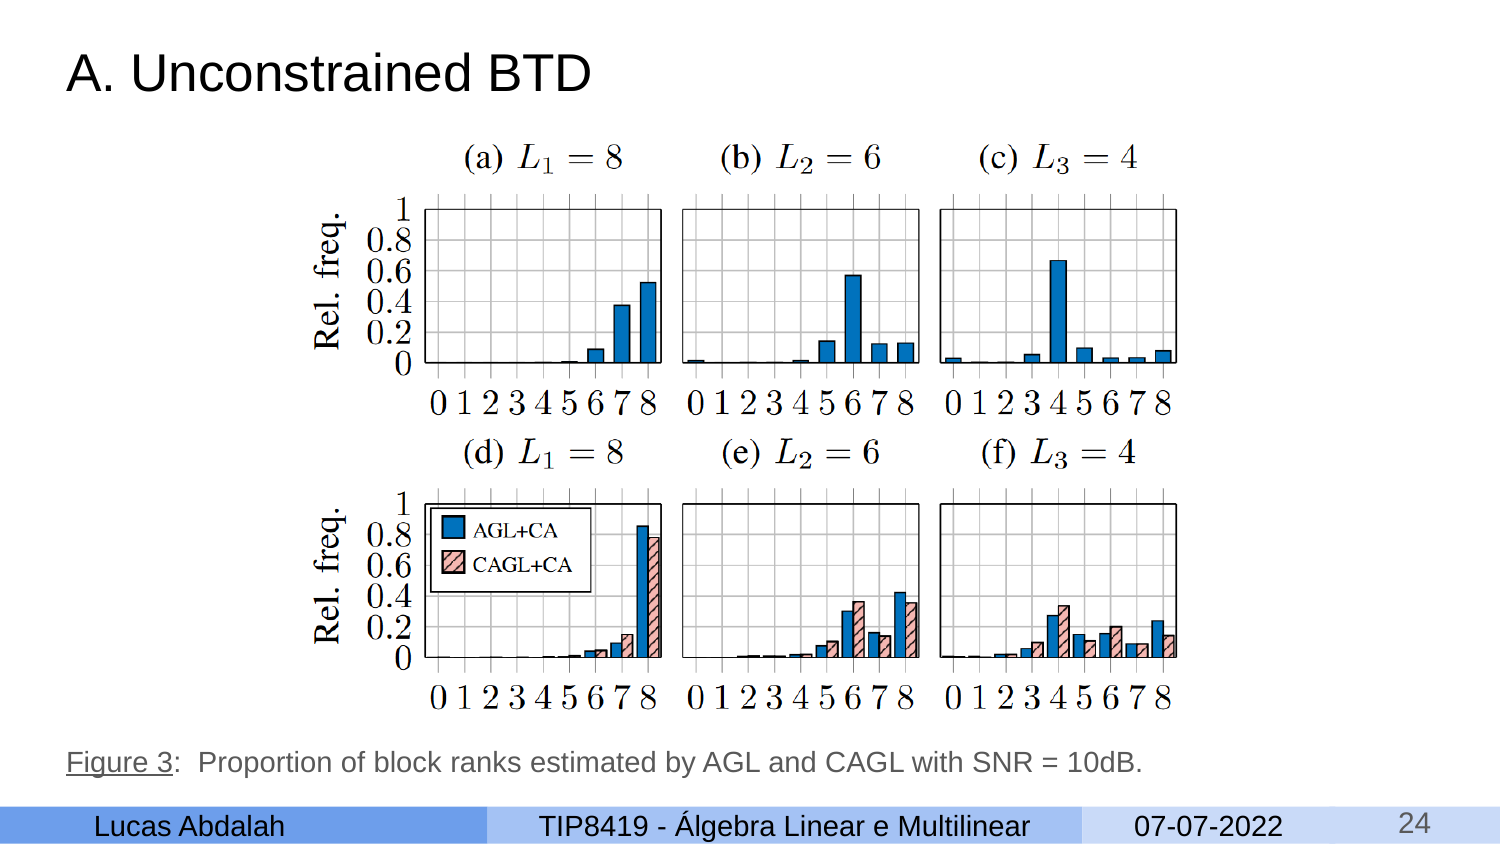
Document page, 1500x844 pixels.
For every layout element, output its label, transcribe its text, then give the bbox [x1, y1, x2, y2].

slide_number ‹#› [1329, 806, 1500, 844]
title A. Unconstrained BTD [51, 23, 1449, 117]
list Figure 3: Proportion of block ranks estimated by AGL and CAGL with SNR = 10dB. [51, 694, 1449, 794]
picture [303, 125, 1197, 718]
